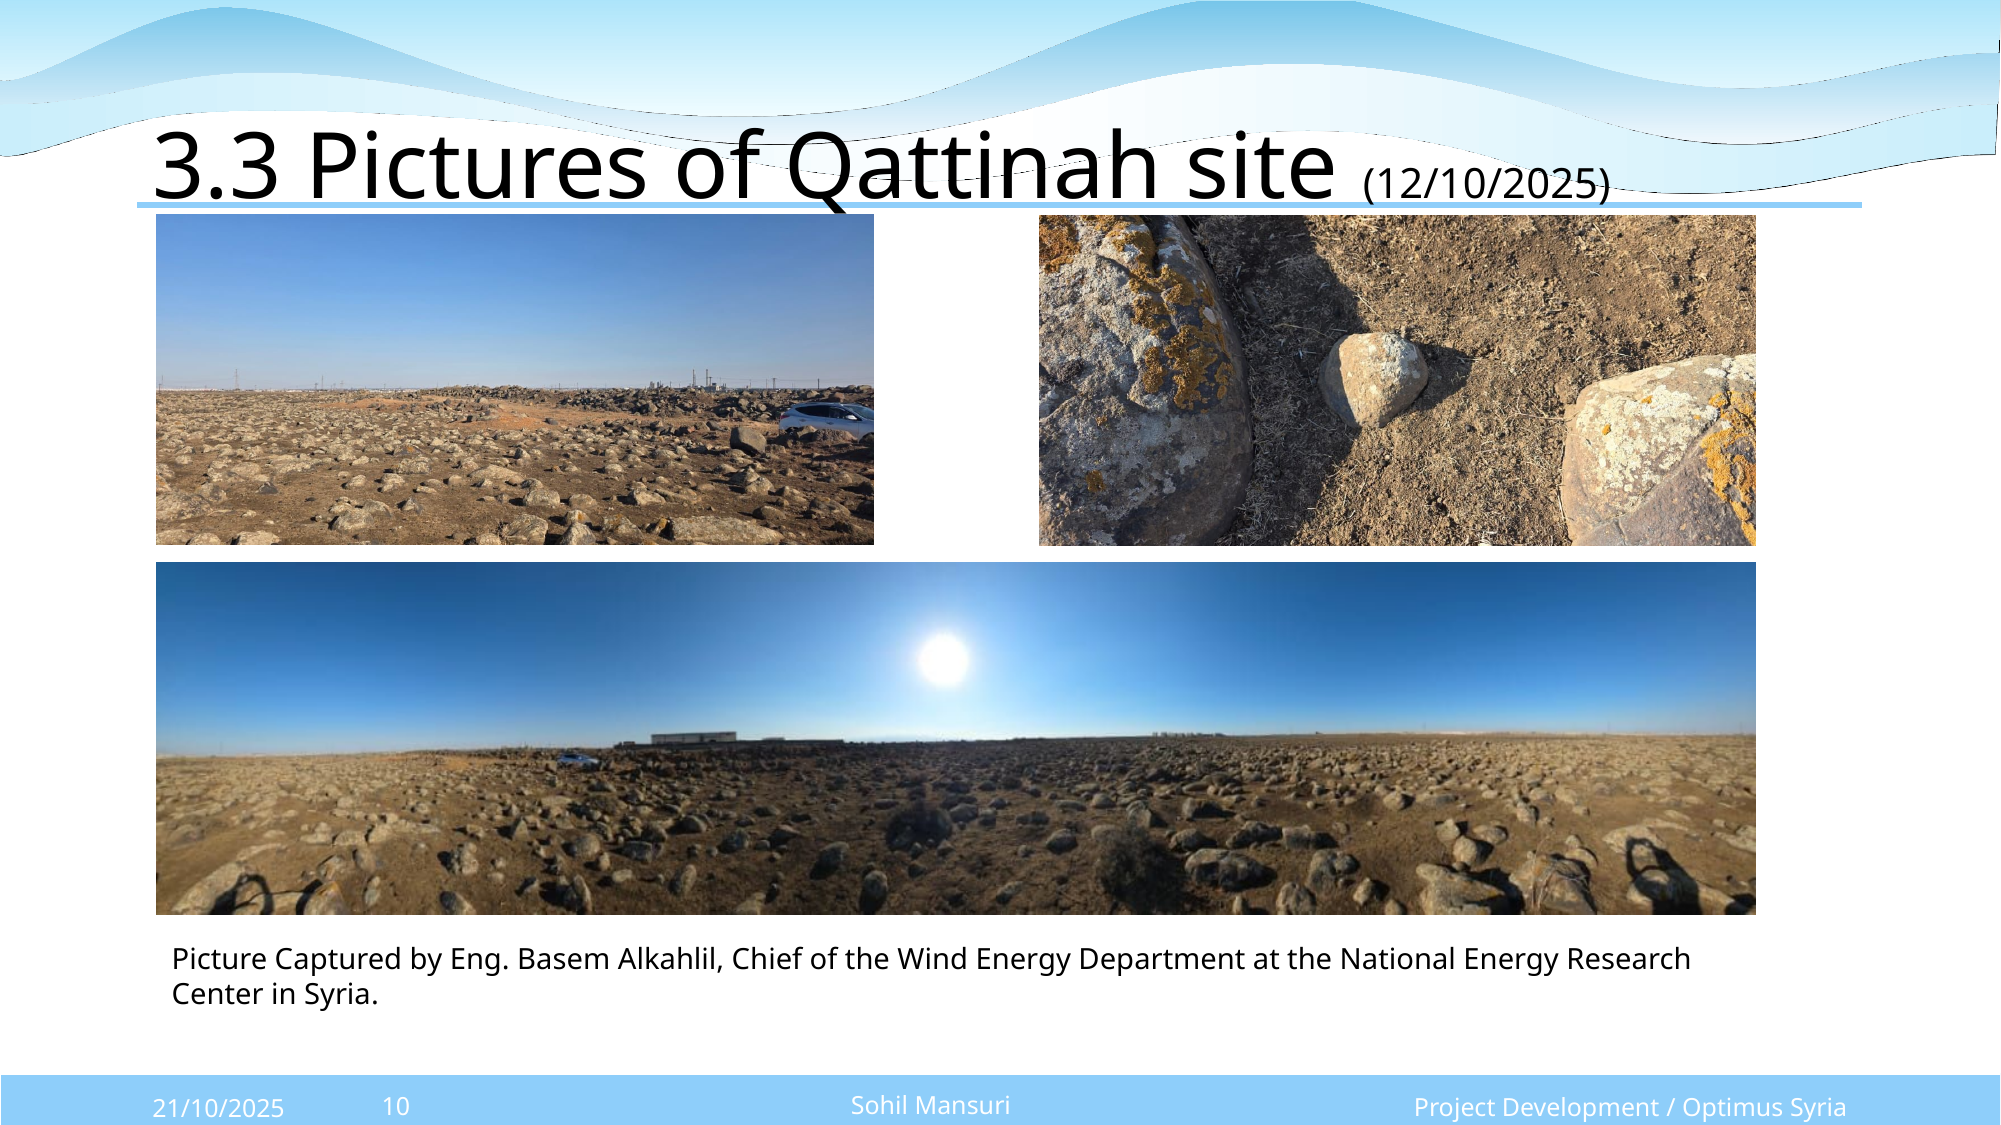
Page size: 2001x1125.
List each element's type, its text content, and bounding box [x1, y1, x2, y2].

picture [156, 561, 1757, 916]
list Sohil Mansuri [472, 1076, 1391, 1125]
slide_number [137, 1077, 319, 1125]
footer Project Development / Optimus Syria [1391, 1076, 1863, 1125]
picture [156, 213, 874, 545]
picture [1038, 214, 1757, 547]
text_box Picture Captured by Eng. Basem Alkahlil, Chief of the Wind Energy Department at the National Energy Research Center in Syria. [156, 932, 1787, 1018]
slide_number 10 [319, 1077, 472, 1125]
title 3.3 Pictures of Qattinah site (12/10/2025) [137, 59, 1863, 278]
